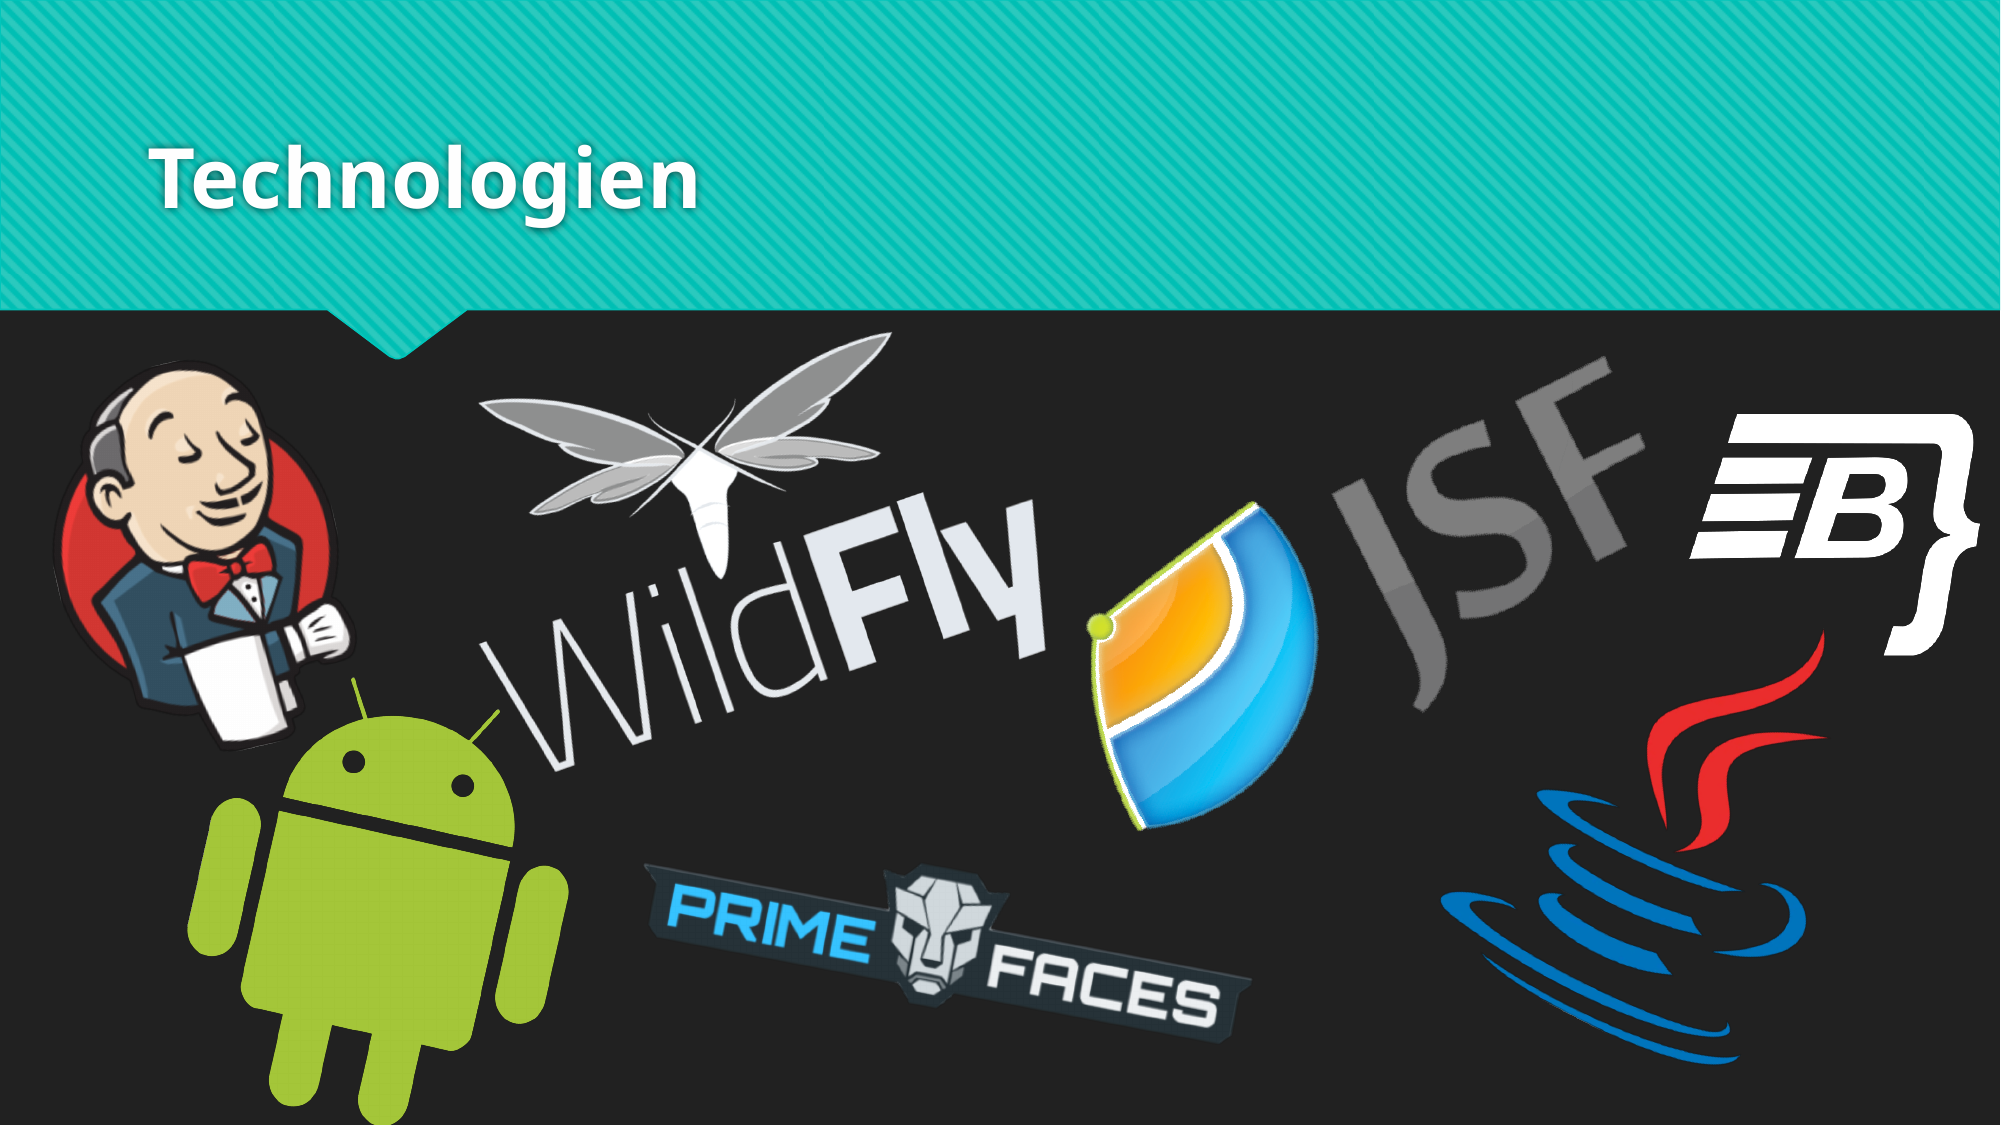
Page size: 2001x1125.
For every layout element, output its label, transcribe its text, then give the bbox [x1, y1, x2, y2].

title Technologien [132, 73, 1868, 233]
picture [16, 119, 1988, 1125]
